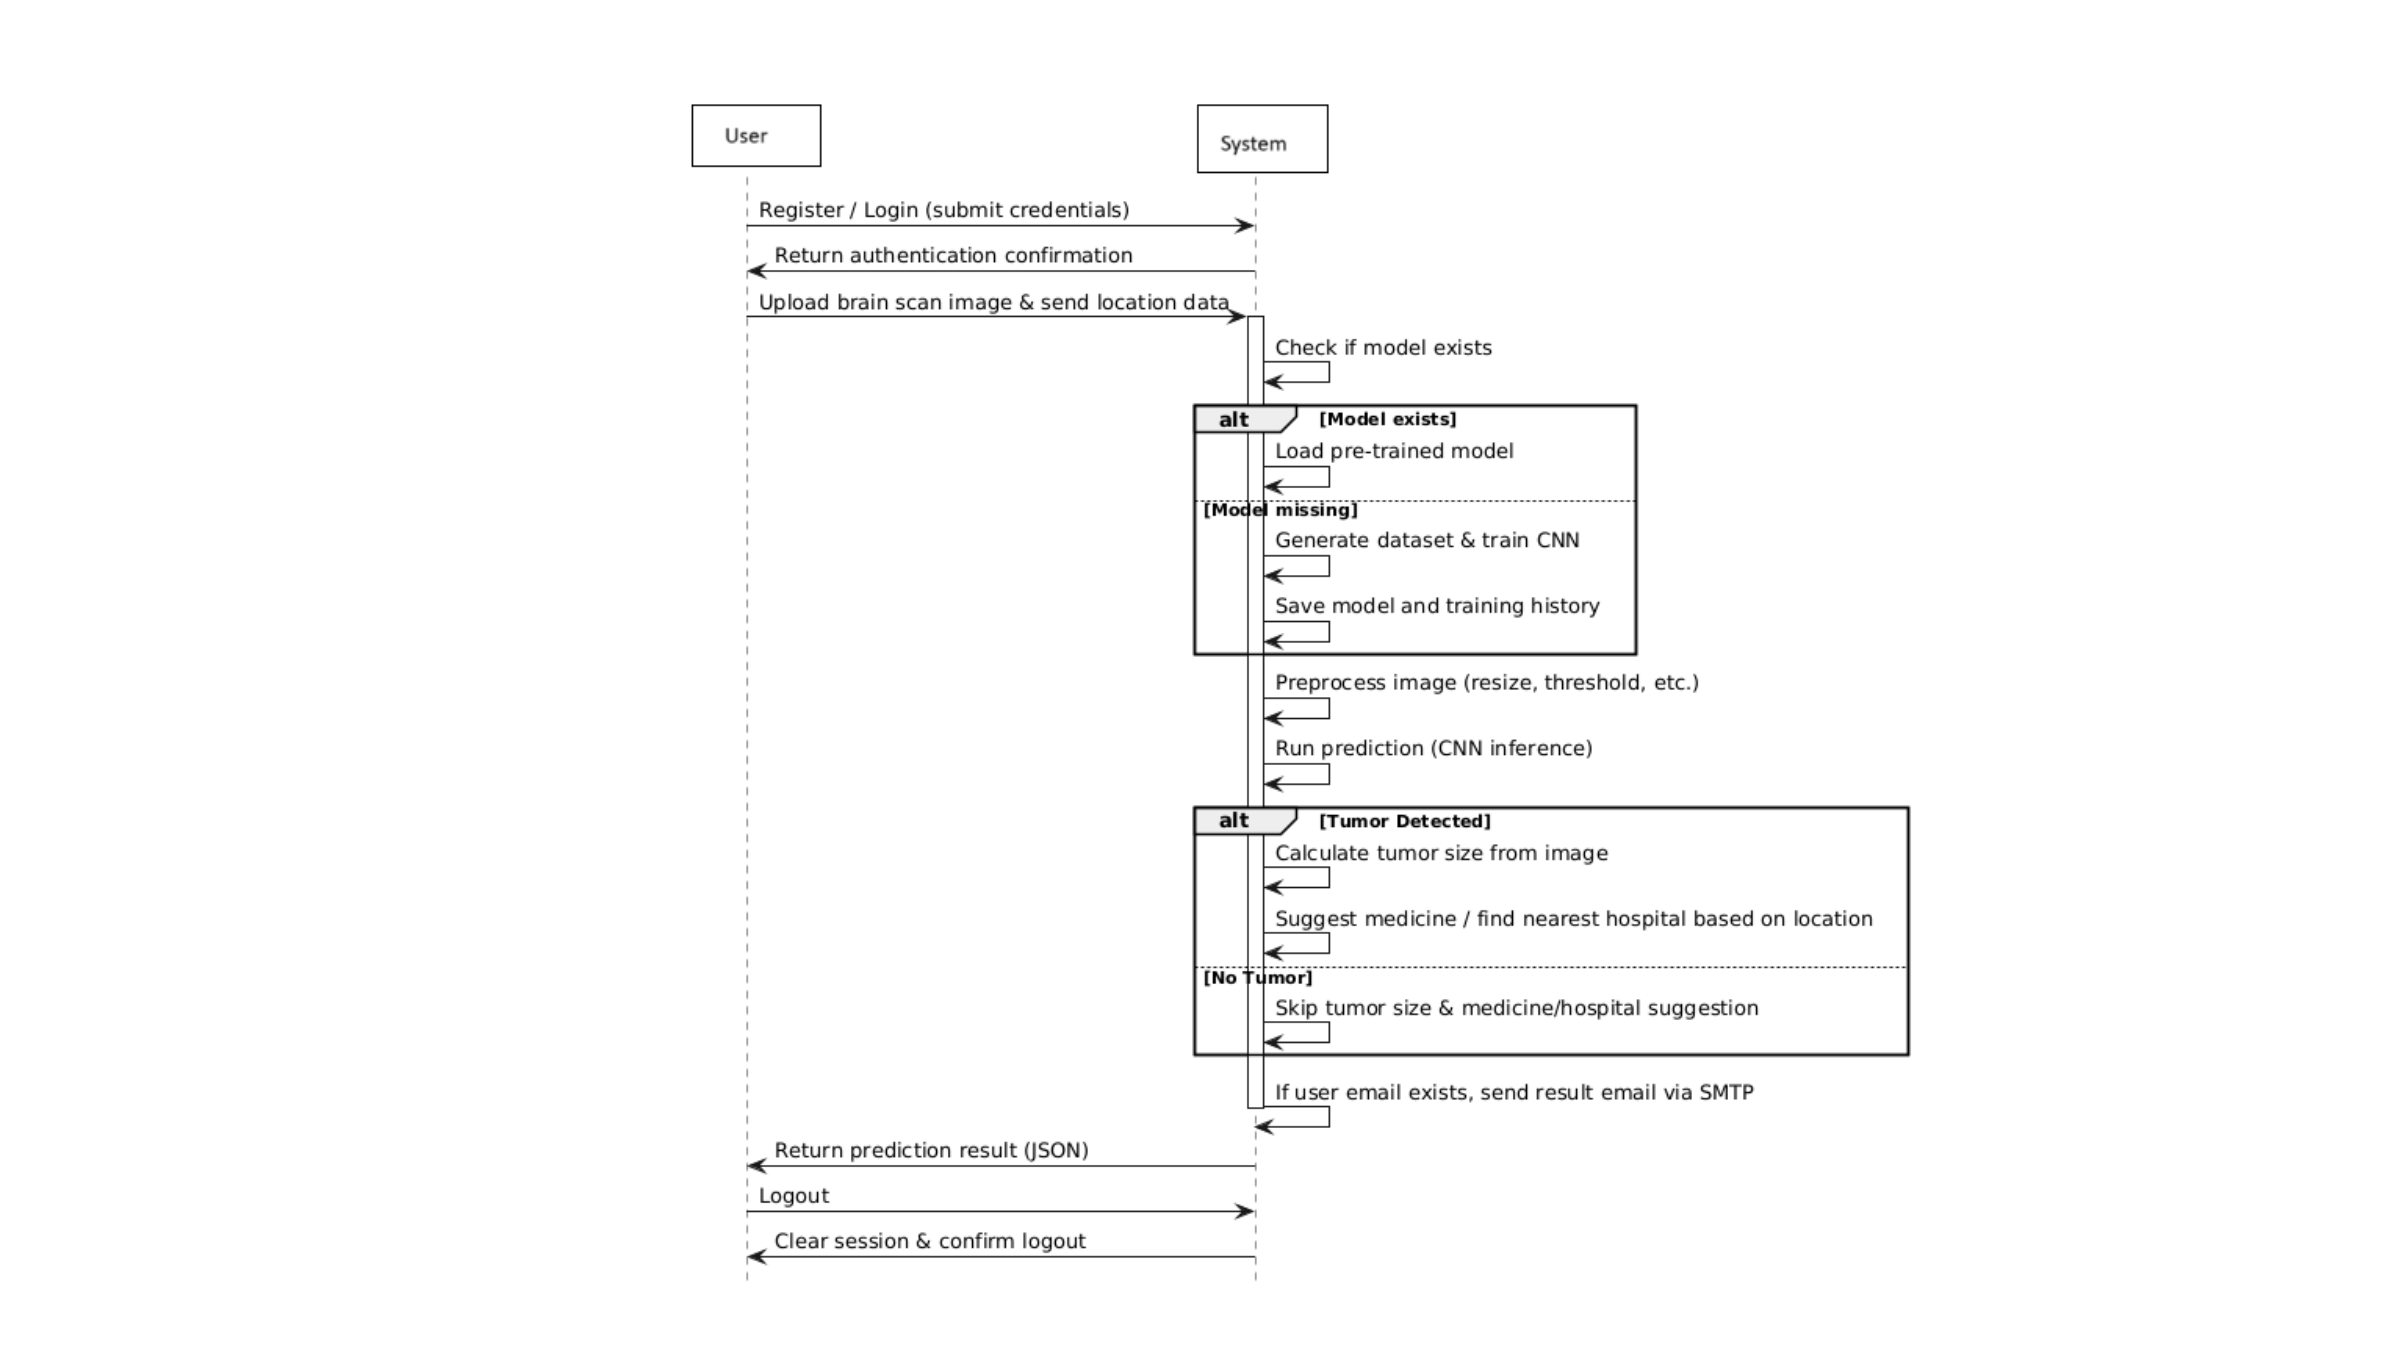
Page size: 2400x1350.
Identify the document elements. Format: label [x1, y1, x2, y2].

picture [634, 64, 1922, 1286]
